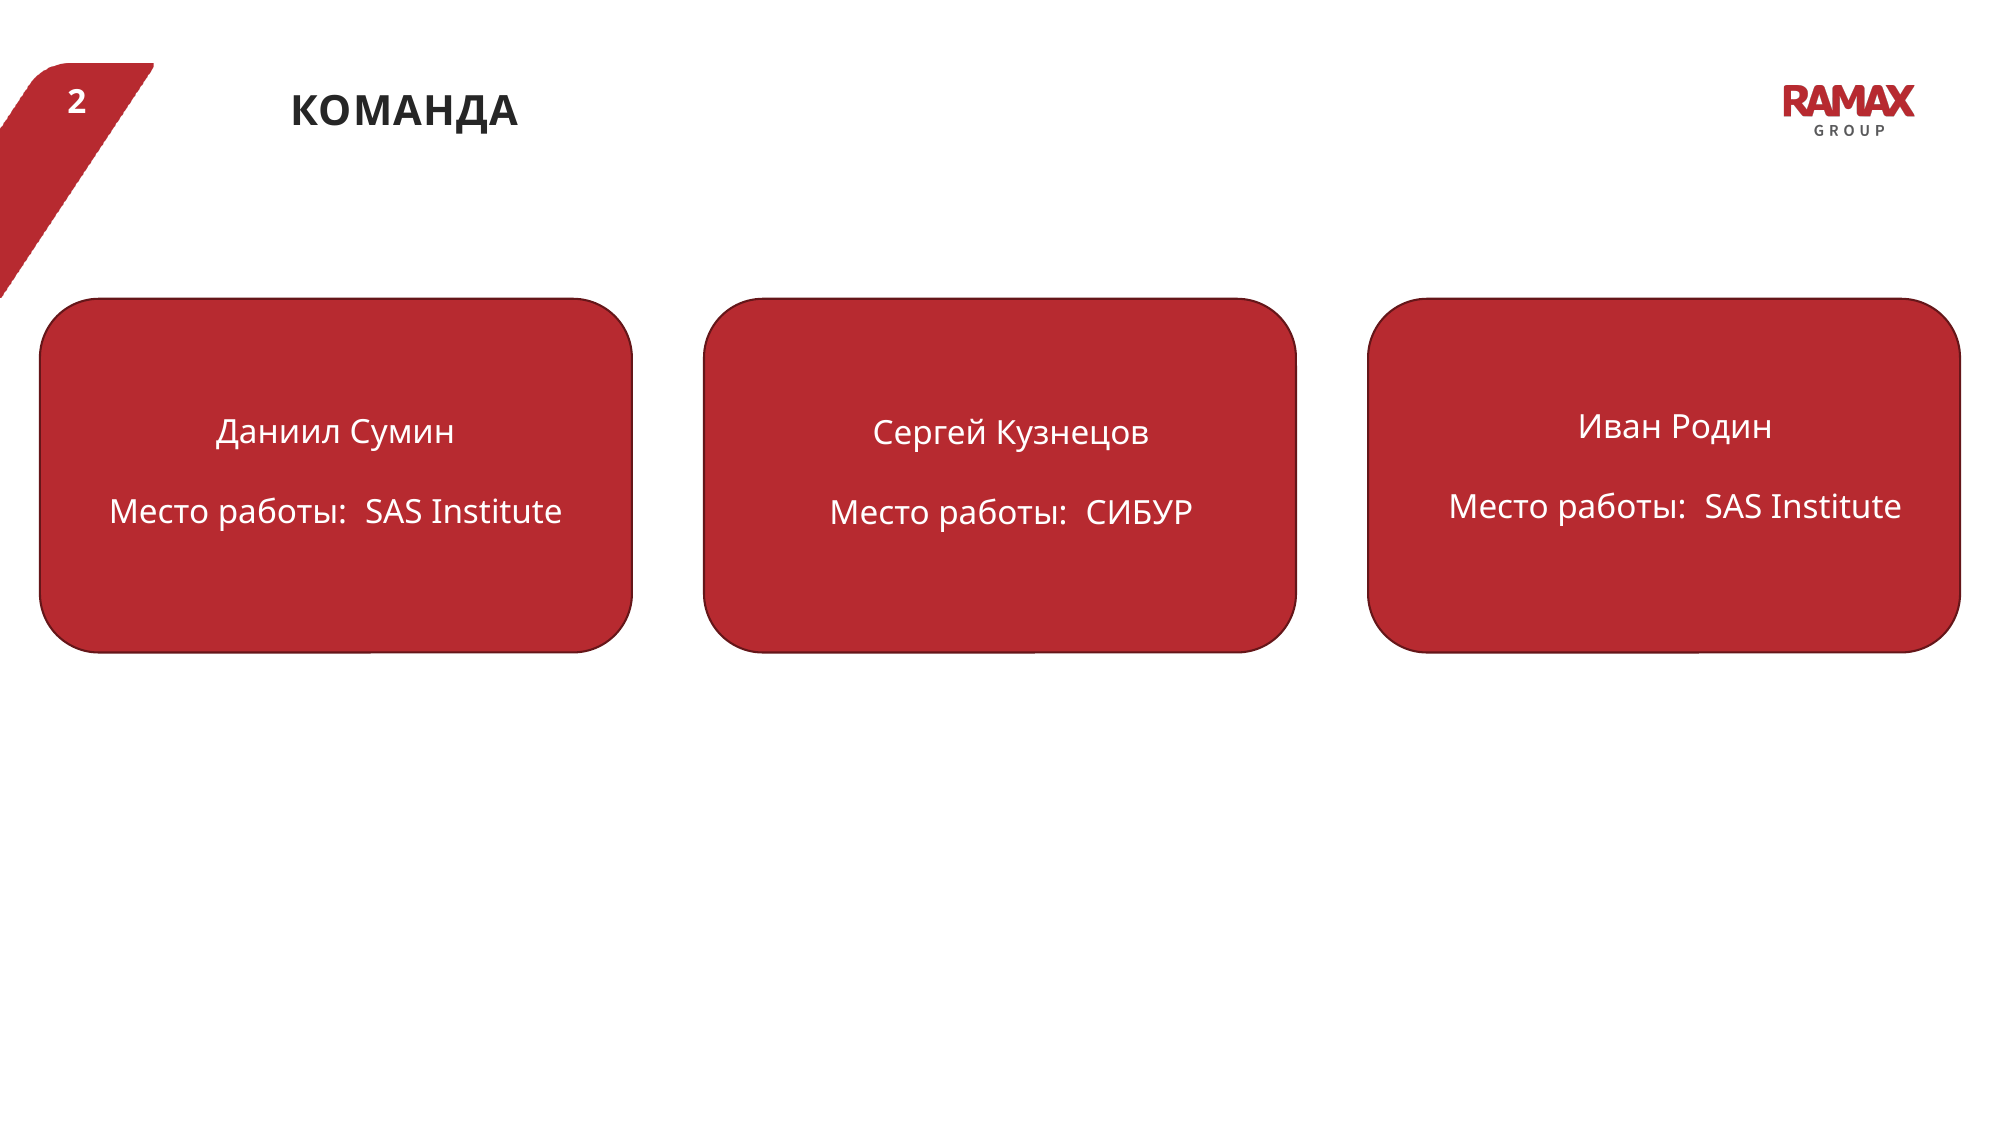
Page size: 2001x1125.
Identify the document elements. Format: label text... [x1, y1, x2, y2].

text_box Сергей Кузнецов Место работы: СИБУР [726, 403, 1296, 618]
slide_number 2 [0, 72, 154, 133]
text_box [702, 297, 1298, 654]
text_box [1367, 297, 1962, 654]
text_box [38, 297, 633, 654]
text_box Даниил Сумин Место работы: SAS Institute [51, 402, 621, 617]
text_box Иван Родин Место работы: SAS Institute [1390, 398, 1960, 613]
list Команда [275, 81, 1702, 130]
